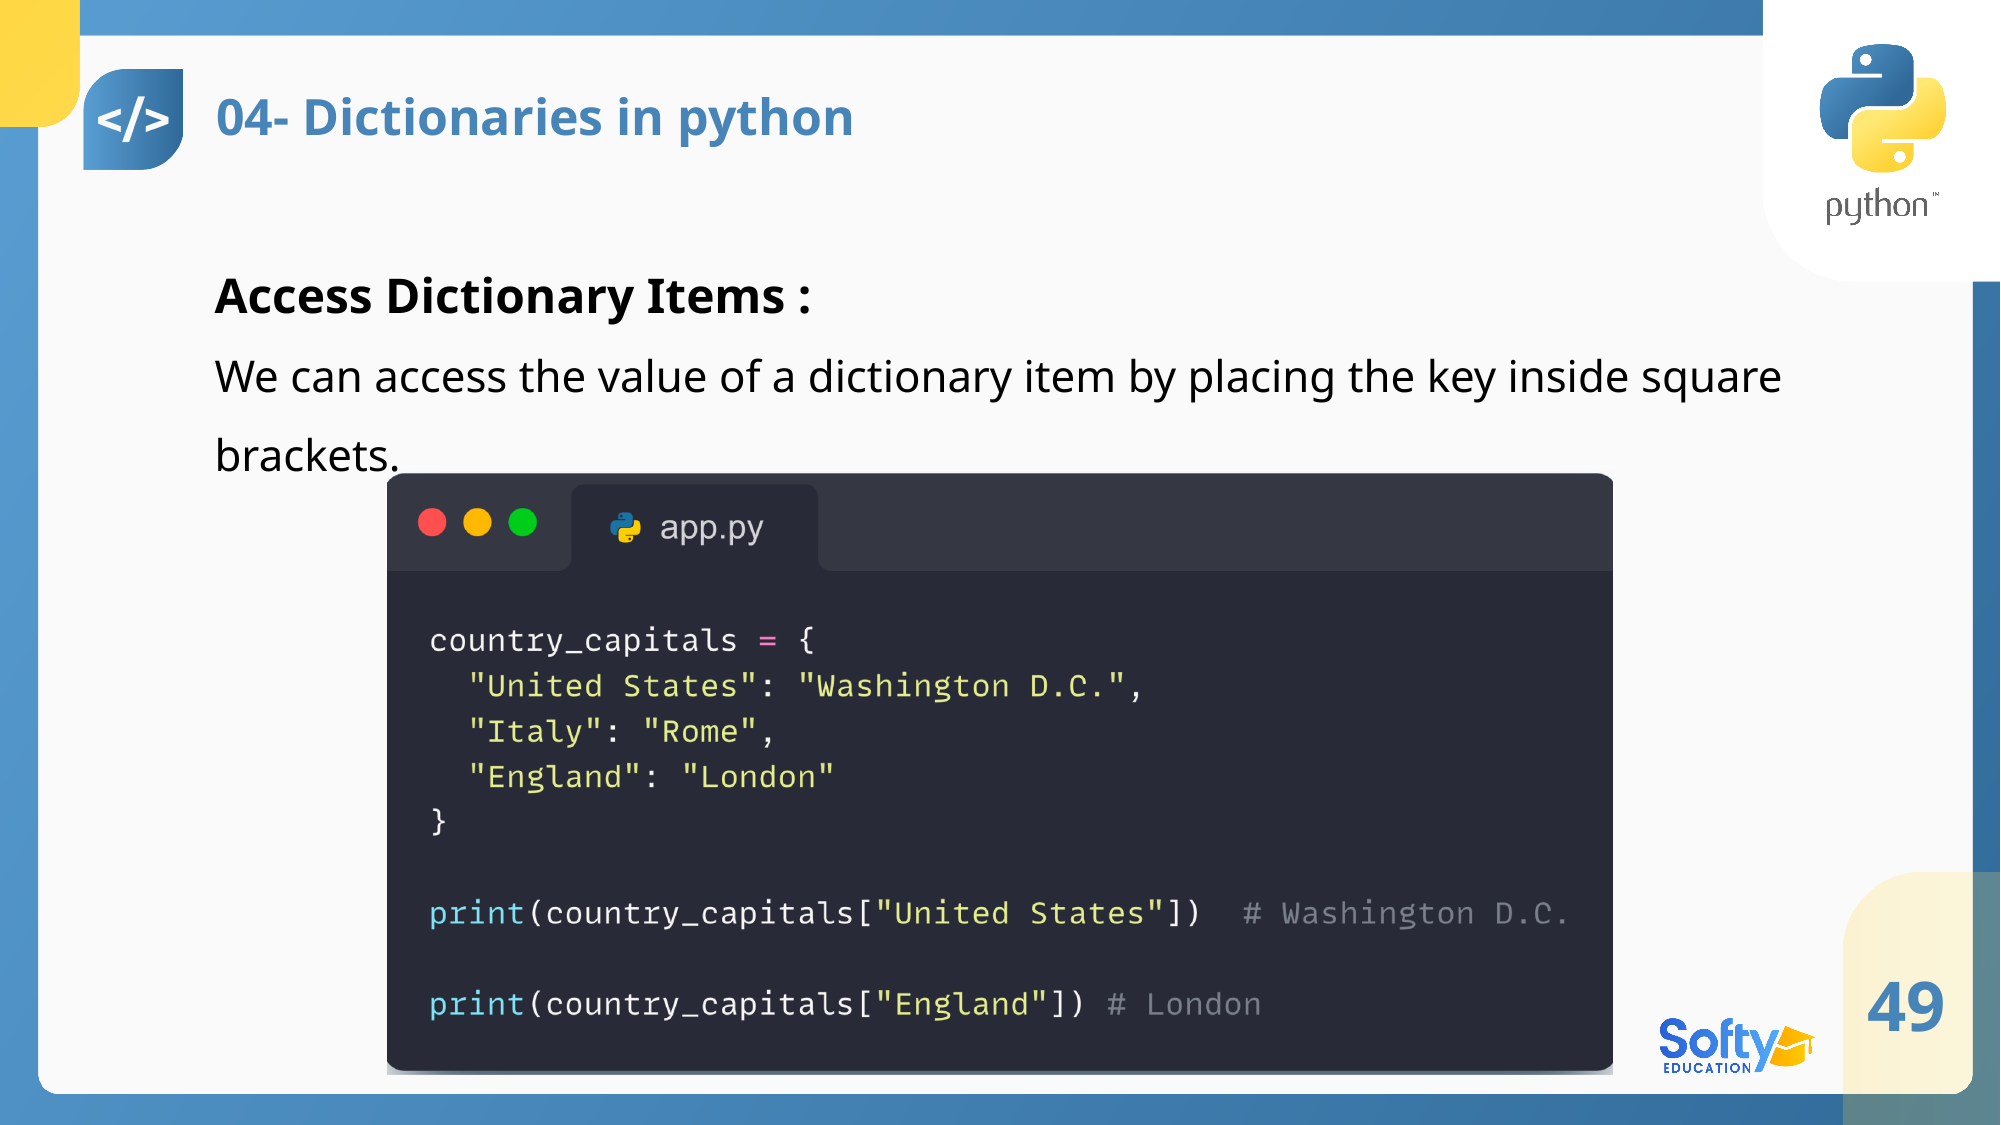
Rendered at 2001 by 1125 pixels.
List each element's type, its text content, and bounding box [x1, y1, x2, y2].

text_box ‹#› [1846, 947, 1967, 1072]
text_box 04- Dictionaries in python [201, 78, 993, 170]
text_box Access Dictionary Items : We can access the value of a dictionary item by placing the key inside square brackets. [124, 221, 1827, 496]
picture [0, 0, 2000, 1125]
